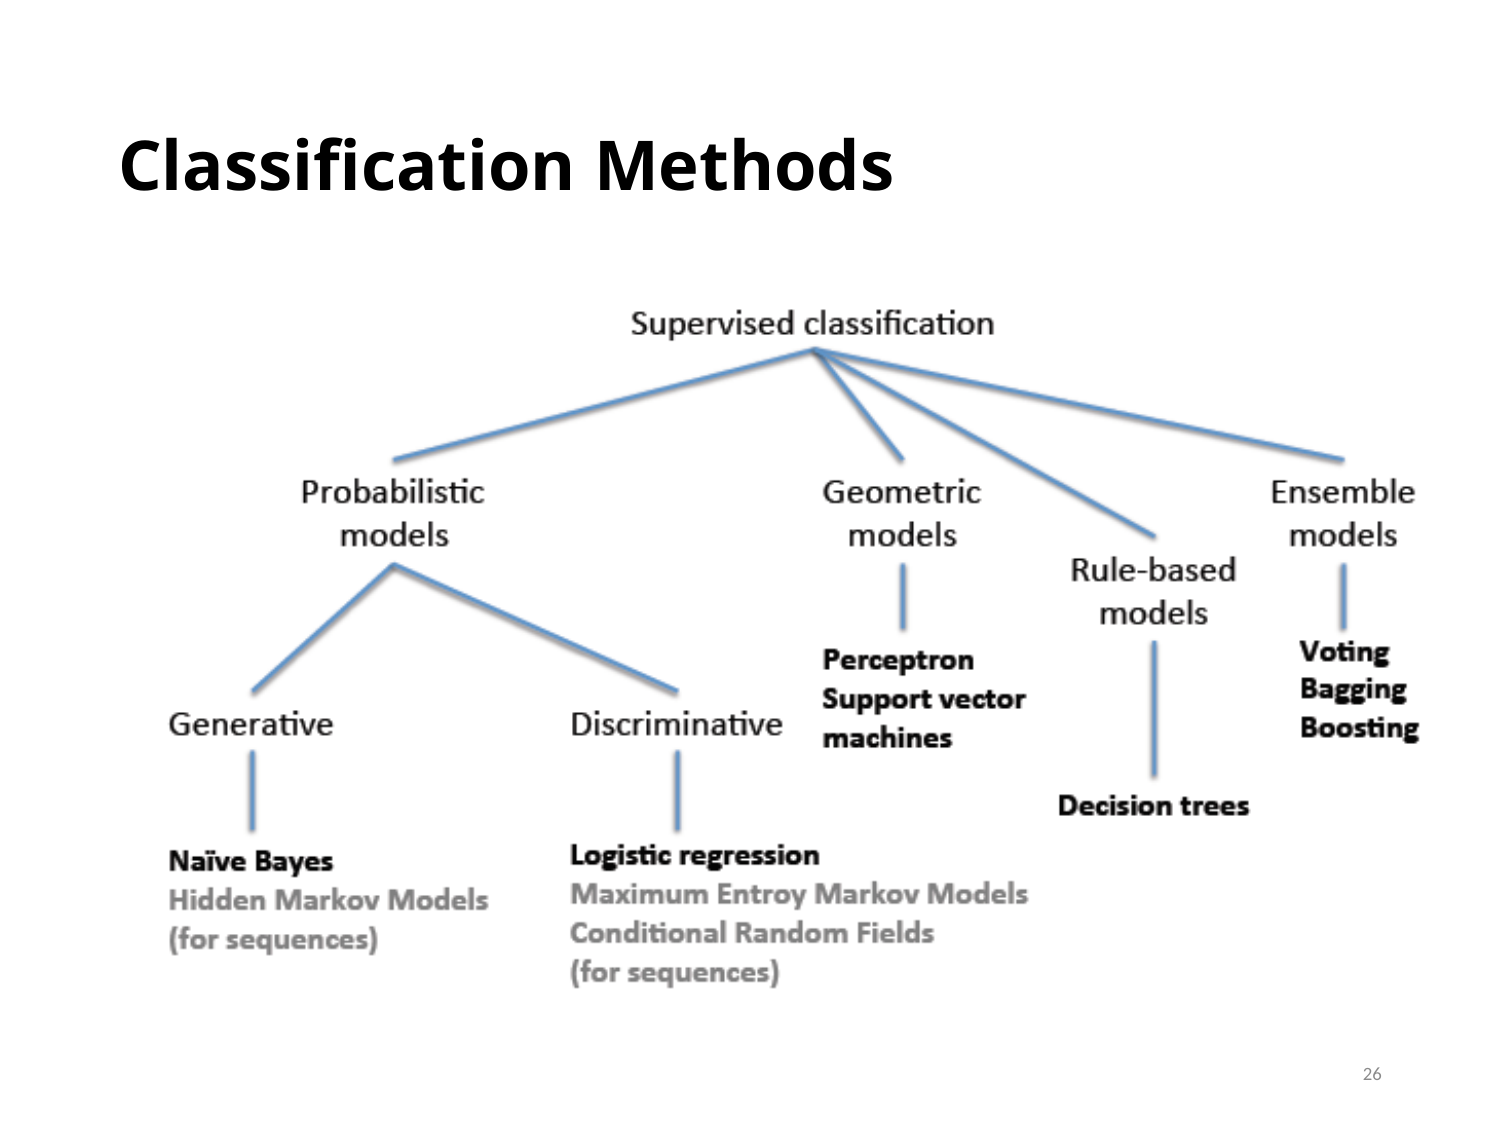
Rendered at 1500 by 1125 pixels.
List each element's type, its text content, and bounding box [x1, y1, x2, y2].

title Classification Methods [103, 59, 1397, 278]
picture [117, 261, 1440, 1007]
slide_number 26 [1059, 1042, 1397, 1103]
